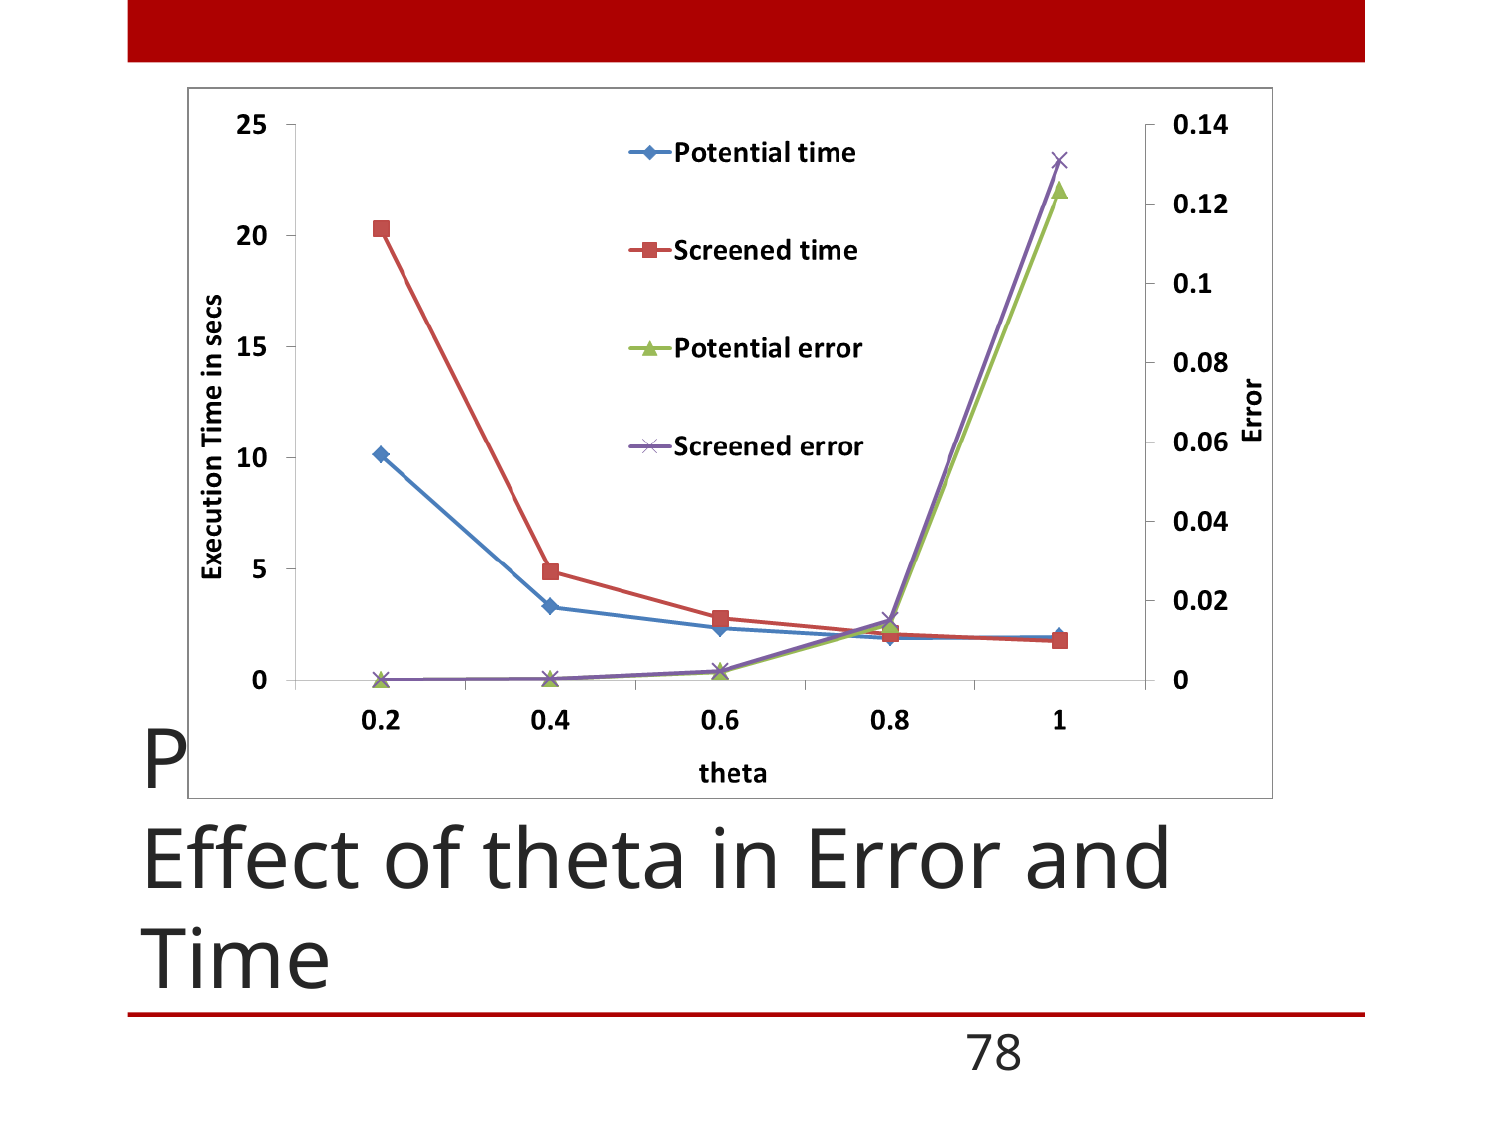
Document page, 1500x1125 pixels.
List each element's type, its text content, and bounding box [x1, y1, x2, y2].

picture [186, 86, 1274, 800]
title PNBsolver Effect of theta in Error and Time [125, 750, 1238, 1013]
slide_number 78 [912, 1025, 1038, 1085]
